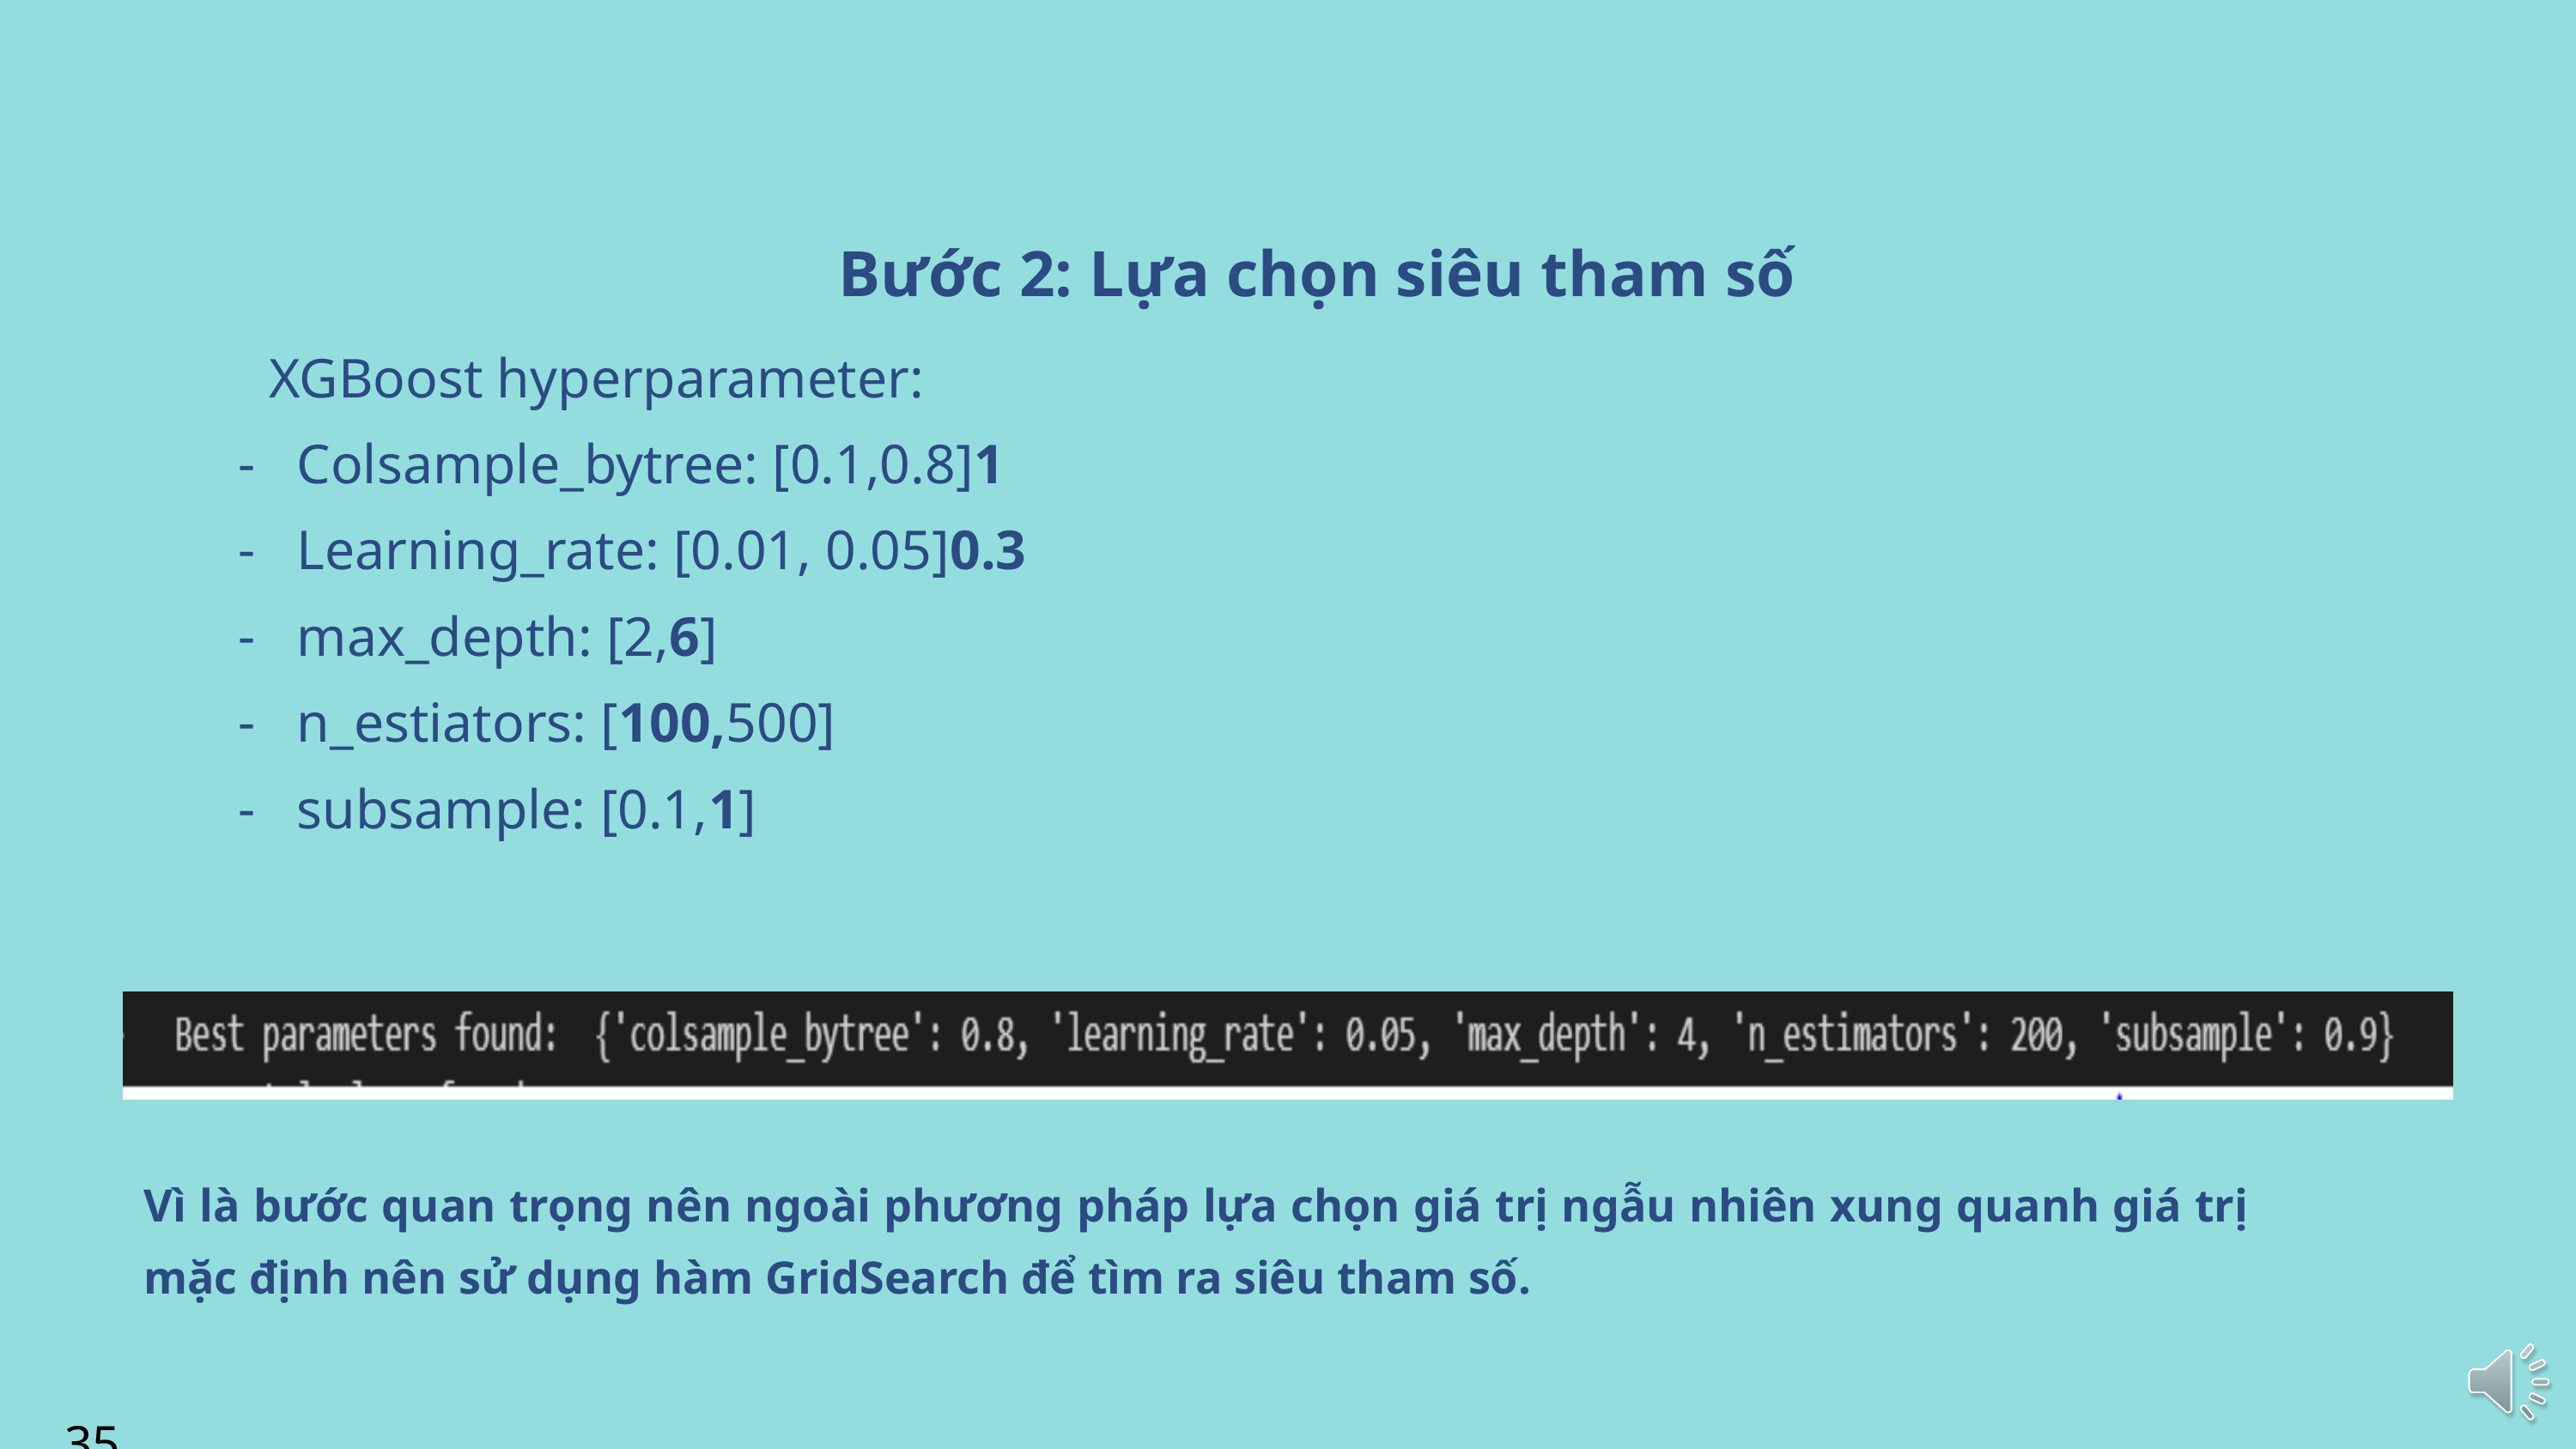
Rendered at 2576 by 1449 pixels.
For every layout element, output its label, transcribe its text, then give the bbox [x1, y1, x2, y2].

text_box [123, 991, 2453, 1100]
text_box Vì là bước quan trọng nên ngoài phương pháp lựa chọn giá trị ngẫu nhiên xung quanh giá trị mặc định nên sử dụng hàm GridSearch để tìm ra siêu tham số. [106, 1159, 2250, 1375]
text_box Bước 2: Lựa chọn siêu tham số [216, 144, 2418, 310]
text_box 35. [0, 1389, 198, 1449]
picture [2468, 1341, 2555, 1428]
text_box XGBoost hyperparameter: Colsample_bytree: [0.1,0.8]1 Learning_rate: [0.01, 0.05]0.3 max_depth: [2,6] n_estiators: [100,500] subsample: [0.1,1] [219, 309, 1540, 870]
